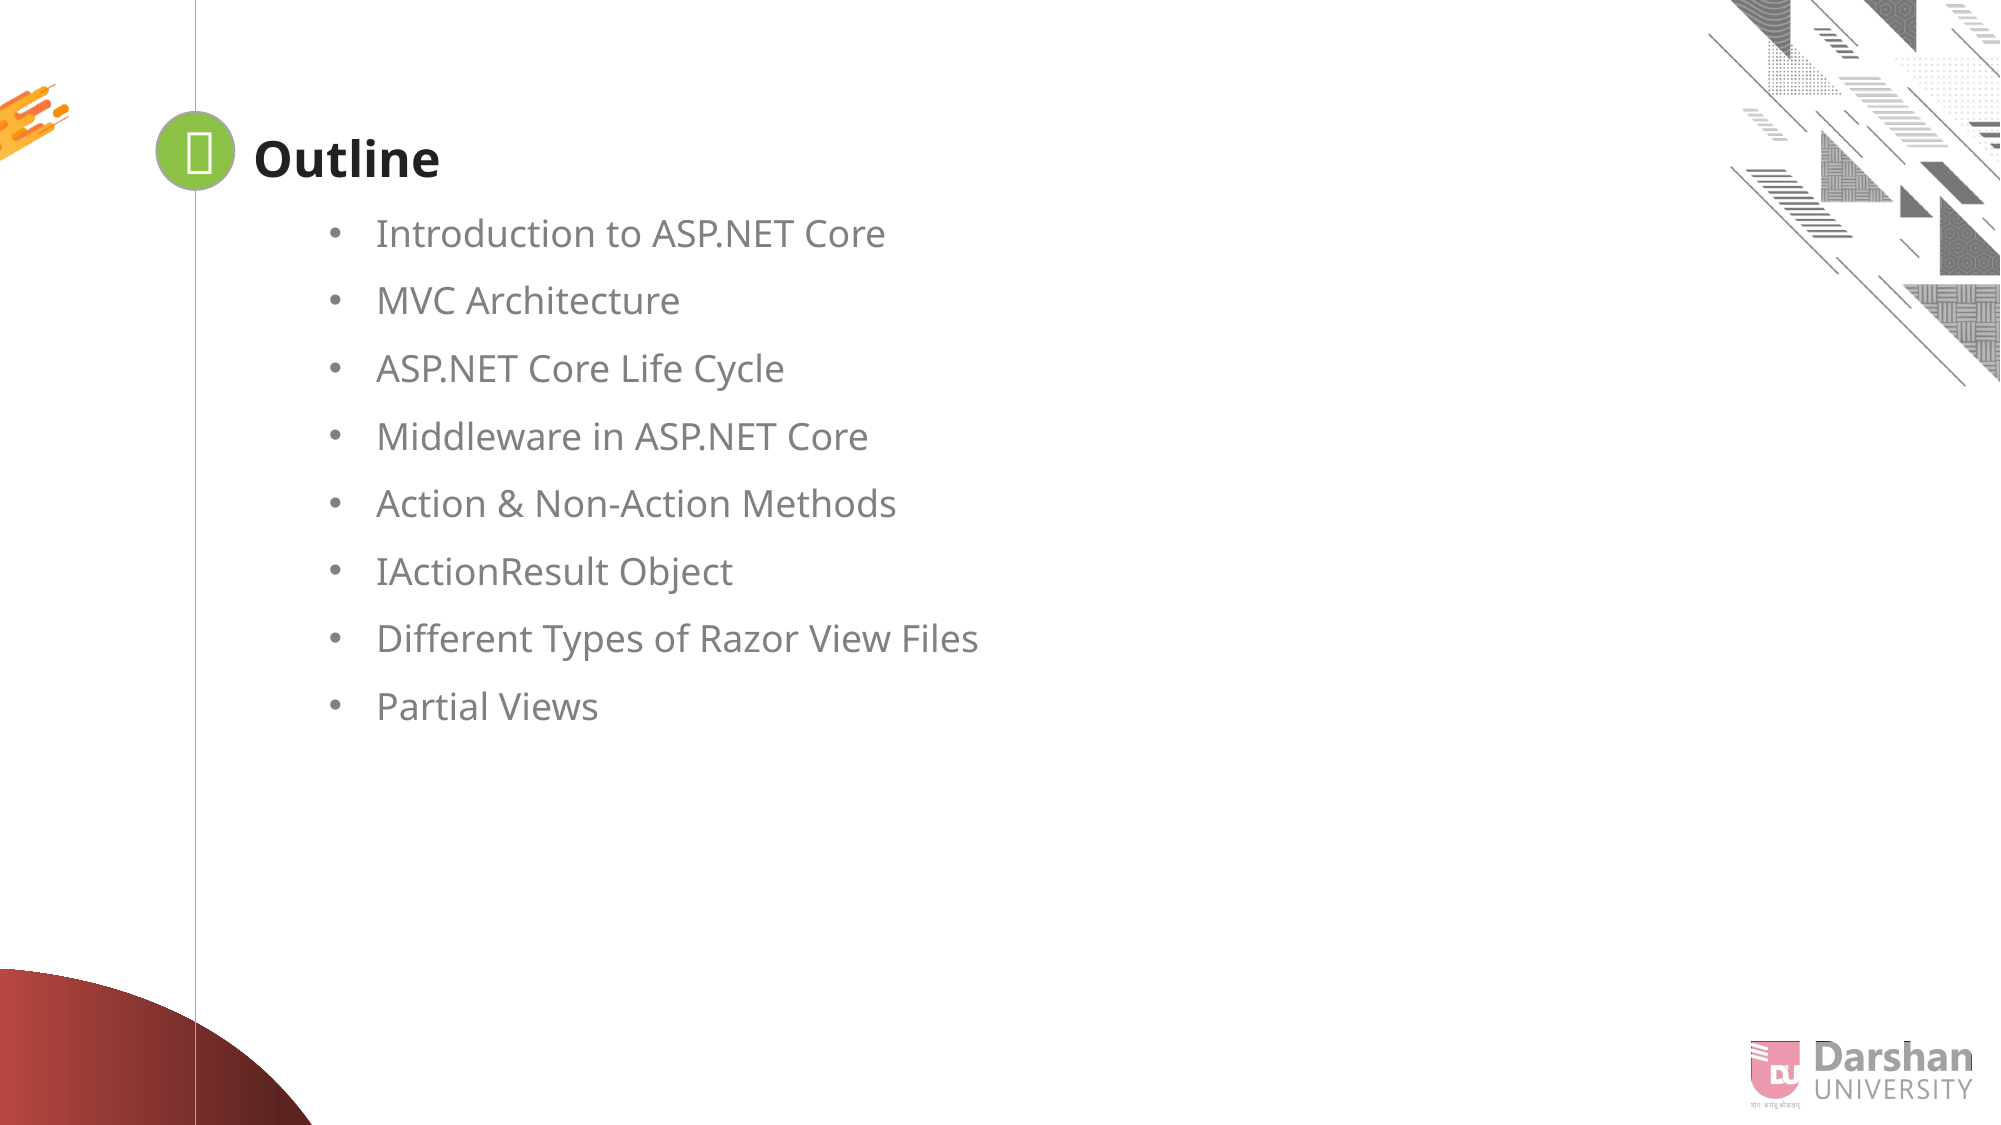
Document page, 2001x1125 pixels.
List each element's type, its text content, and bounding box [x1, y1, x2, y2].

picture [0, 65, 90, 193]
text_box  [155, 110, 236, 191]
text_box Outline Introduction to ASP.NET Core MVC Architecture ASP.NET Core Life Cycle Middleware in ASP.NET Core Action & Non-Action Methods IActionResult Object Different Types of Razor View Files Partial Views [239, 120, 1245, 803]
